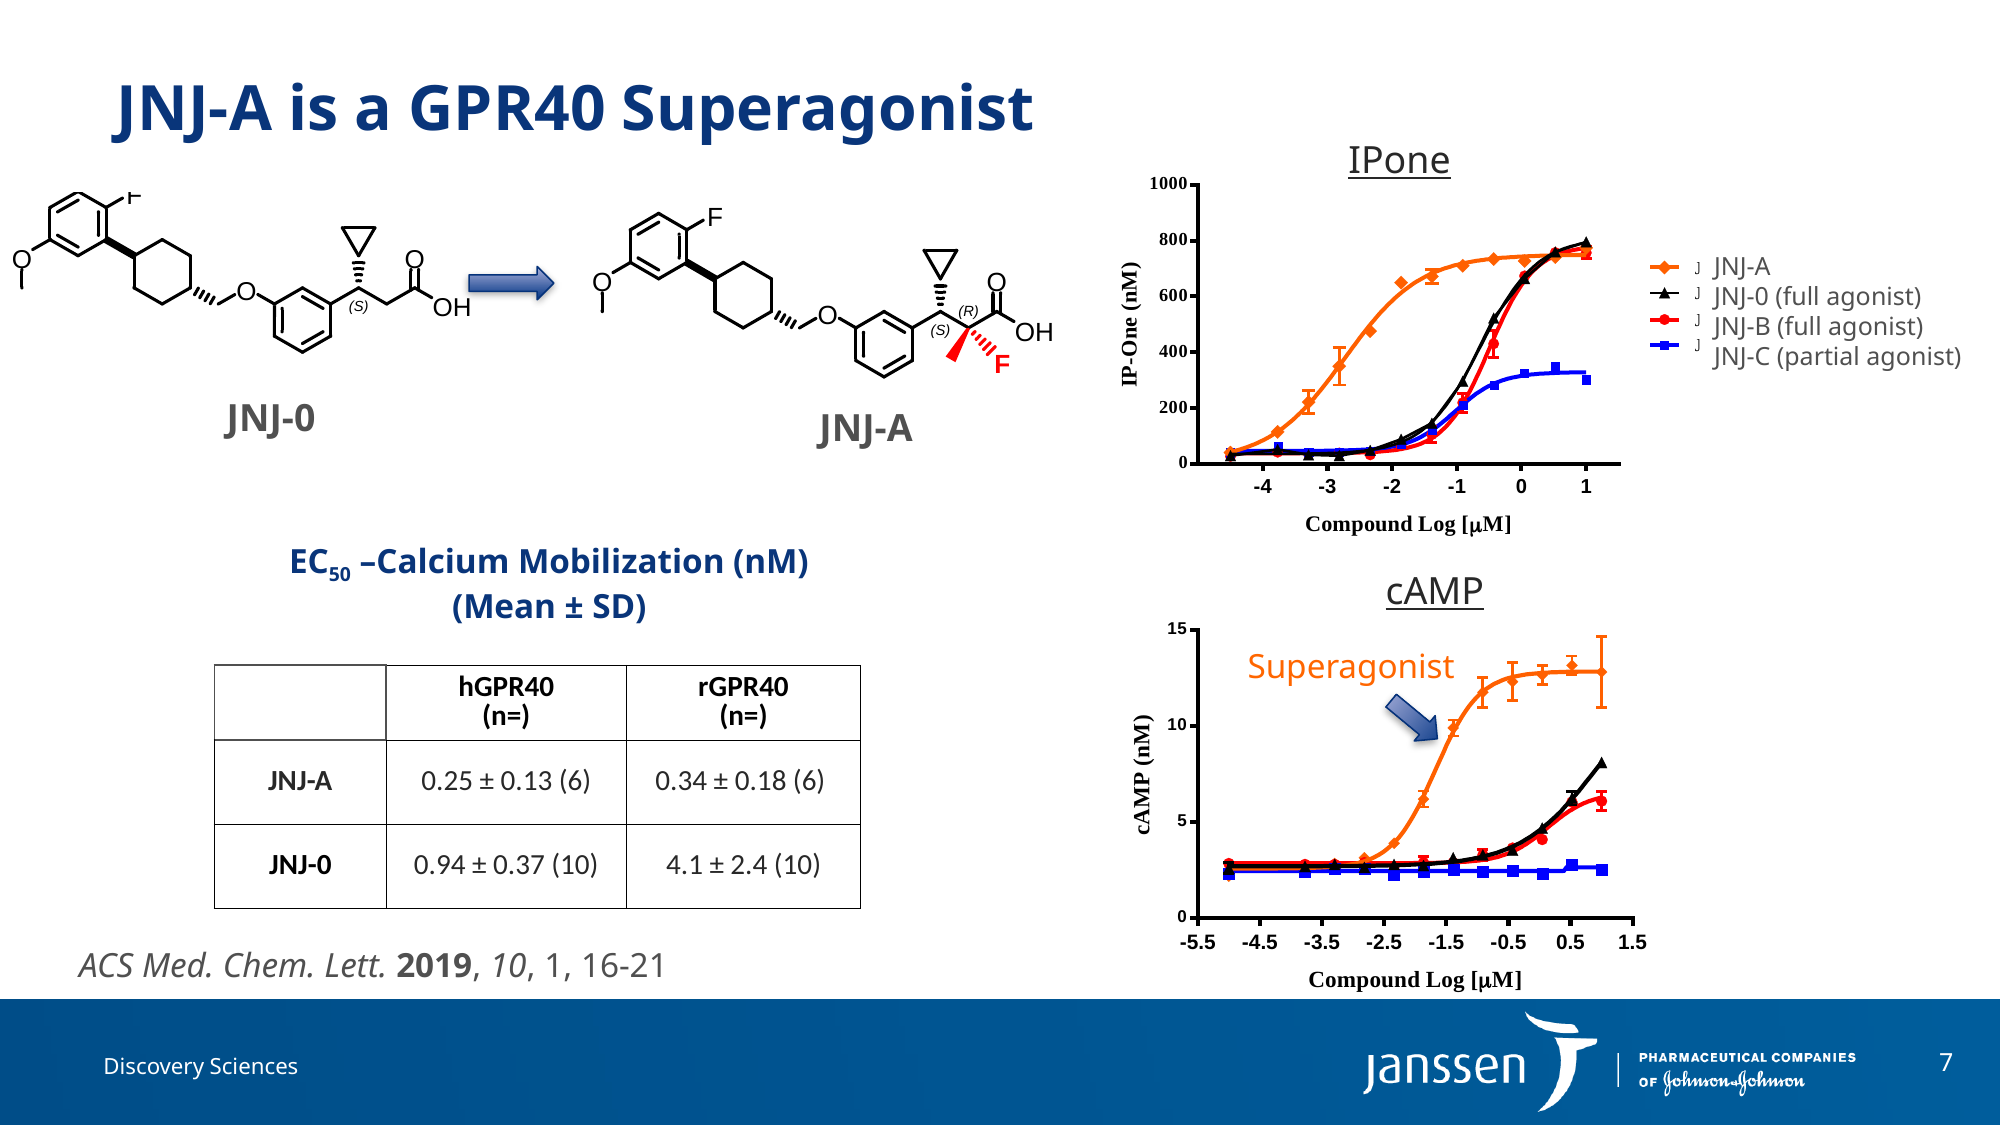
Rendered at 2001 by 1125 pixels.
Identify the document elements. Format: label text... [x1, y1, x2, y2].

title JNJ-A is a GPR40 Superagonist [101, 24, 1905, 188]
text_box [491, 265, 555, 301]
table_cell 0.34 ± 0.18 (6) [627, 741, 860, 824]
text_box EC50 –Calcium Mobilization (nM) (Mean ± SD) [174, 532, 925, 633]
table_cell JNJ-A [215, 741, 386, 824]
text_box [593, 200, 1070, 388]
table_header [215, 666, 385, 739]
table_cell 0.94 ± 0.37 (10) [387, 825, 626, 908]
picture [1341, 1013, 1885, 1125]
table_header rGPR40 (n=) [627, 666, 860, 740]
table_cell 4.1 ± 2.4 (10) [627, 825, 860, 908]
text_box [1097, 128, 1997, 1013]
table_cell 0.25 ± 0.13 (6) [387, 741, 626, 824]
text_box JNJ-A [804, 396, 928, 456]
table_header hGPR40 (n=) [387, 666, 626, 740]
text_box JNJ-0 [211, 386, 331, 447]
slide_number 7 [1869, 1041, 1969, 1087]
text_box ACS Med. Chem. Lett. 2019, 10, 1, 16-21 [64, 936, 683, 992]
table_cell JNJ-0 [215, 825, 386, 908]
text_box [12, 192, 486, 378]
